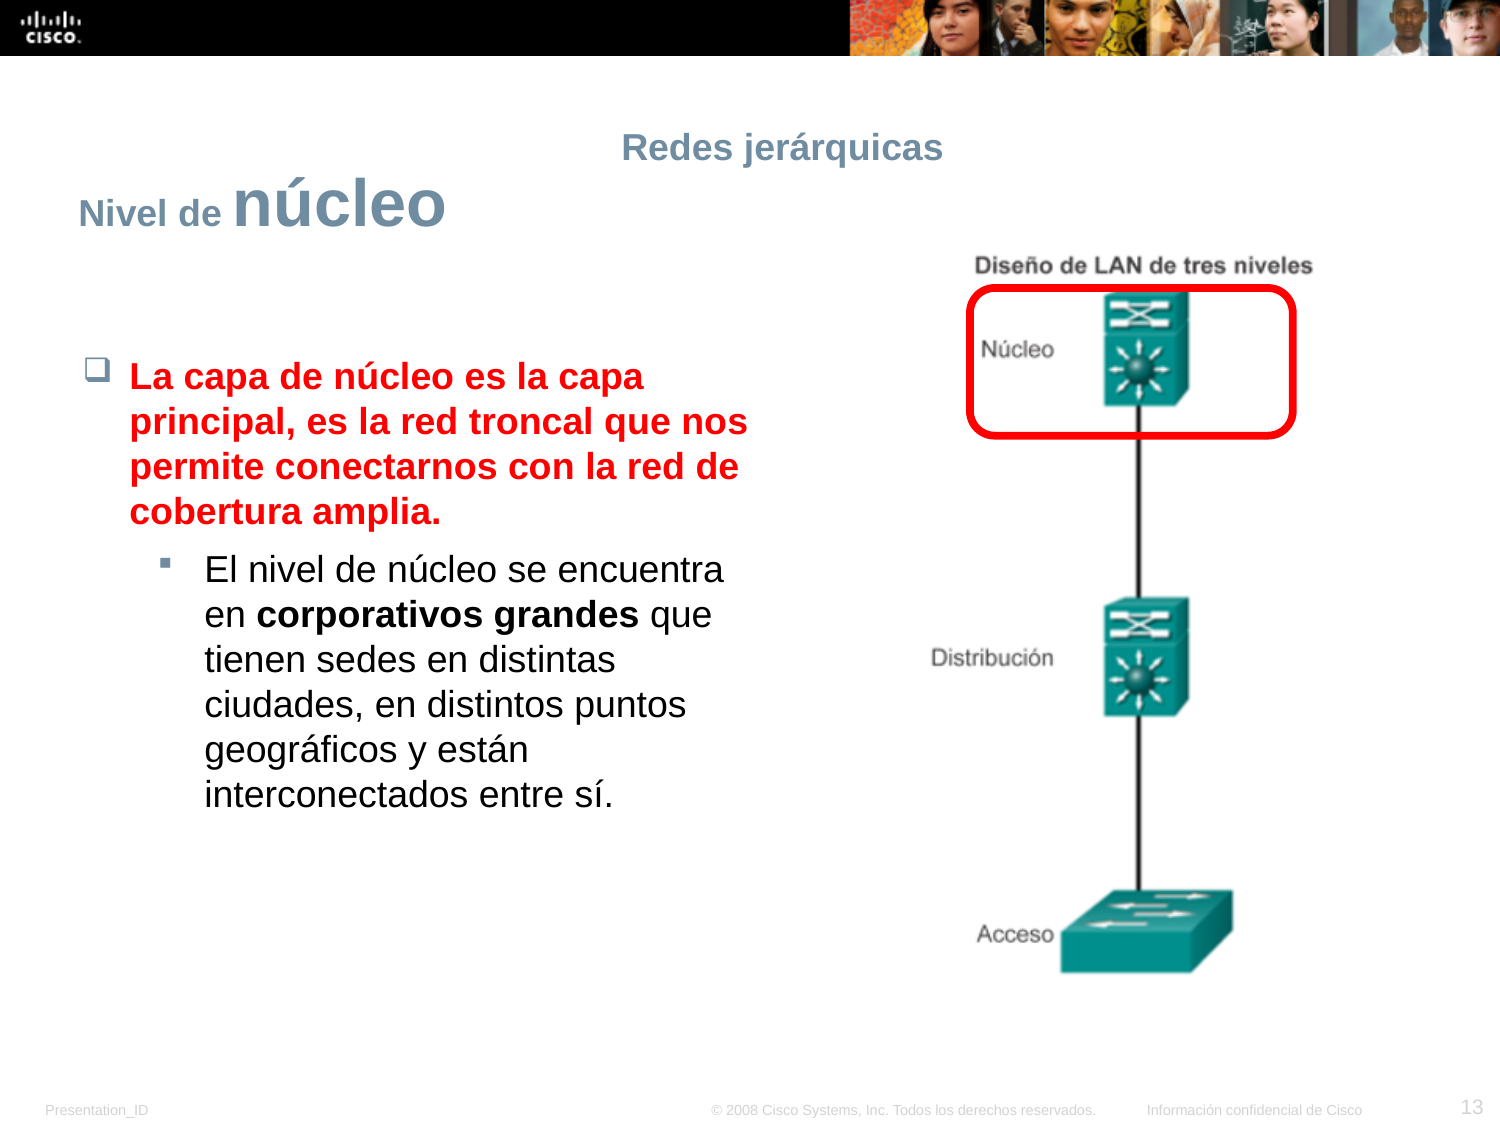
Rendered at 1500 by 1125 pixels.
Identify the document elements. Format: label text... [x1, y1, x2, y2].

picture [0, 0, 1500, 56]
text_box La capa de núcleo es la capa principal, es la red troncal que nos permite conectarnos con la red de cobertura amplia. El nivel de núcleo se encuentra en corporativos grandes que tienen sedes en distintas ciudades, en distintos puntos geográficos y están interconectados entre sí. [64, 344, 788, 982]
title Redes jerárquicas Nivel de núcleo [64, 110, 1500, 248]
picture [926, 247, 1321, 983]
